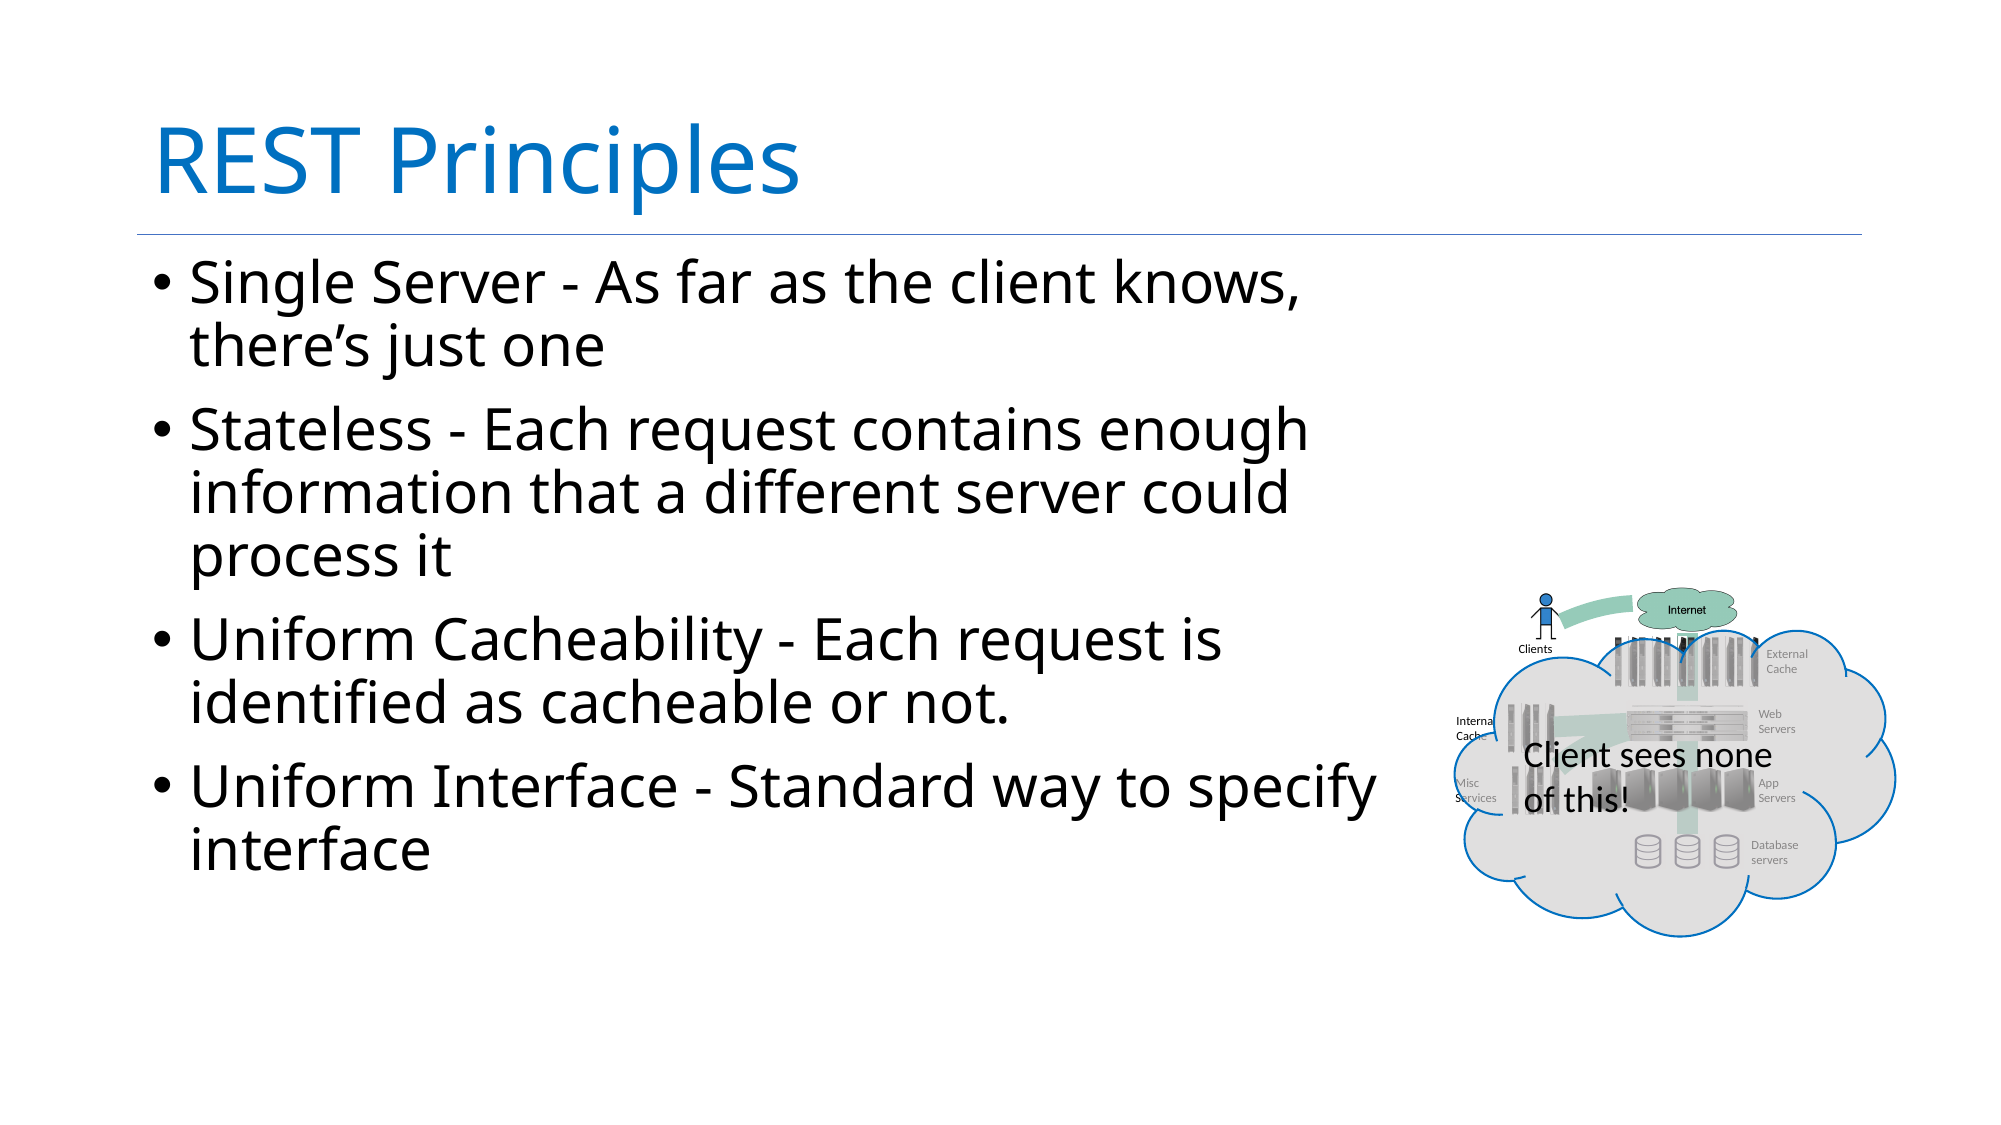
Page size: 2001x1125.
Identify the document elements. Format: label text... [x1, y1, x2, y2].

list Single Server - As far as the client knows, there’s just one Stateless - Each request contains enough information that a different server could process it Uniform Cacheability - Each request is identified as cacheable or not. Uniform Interface - Standard way to specify interface [137, 246, 1432, 960]
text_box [1453, 586, 1821, 869]
title REST Principles [137, 3, 1863, 221]
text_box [1454, 630, 1896, 937]
